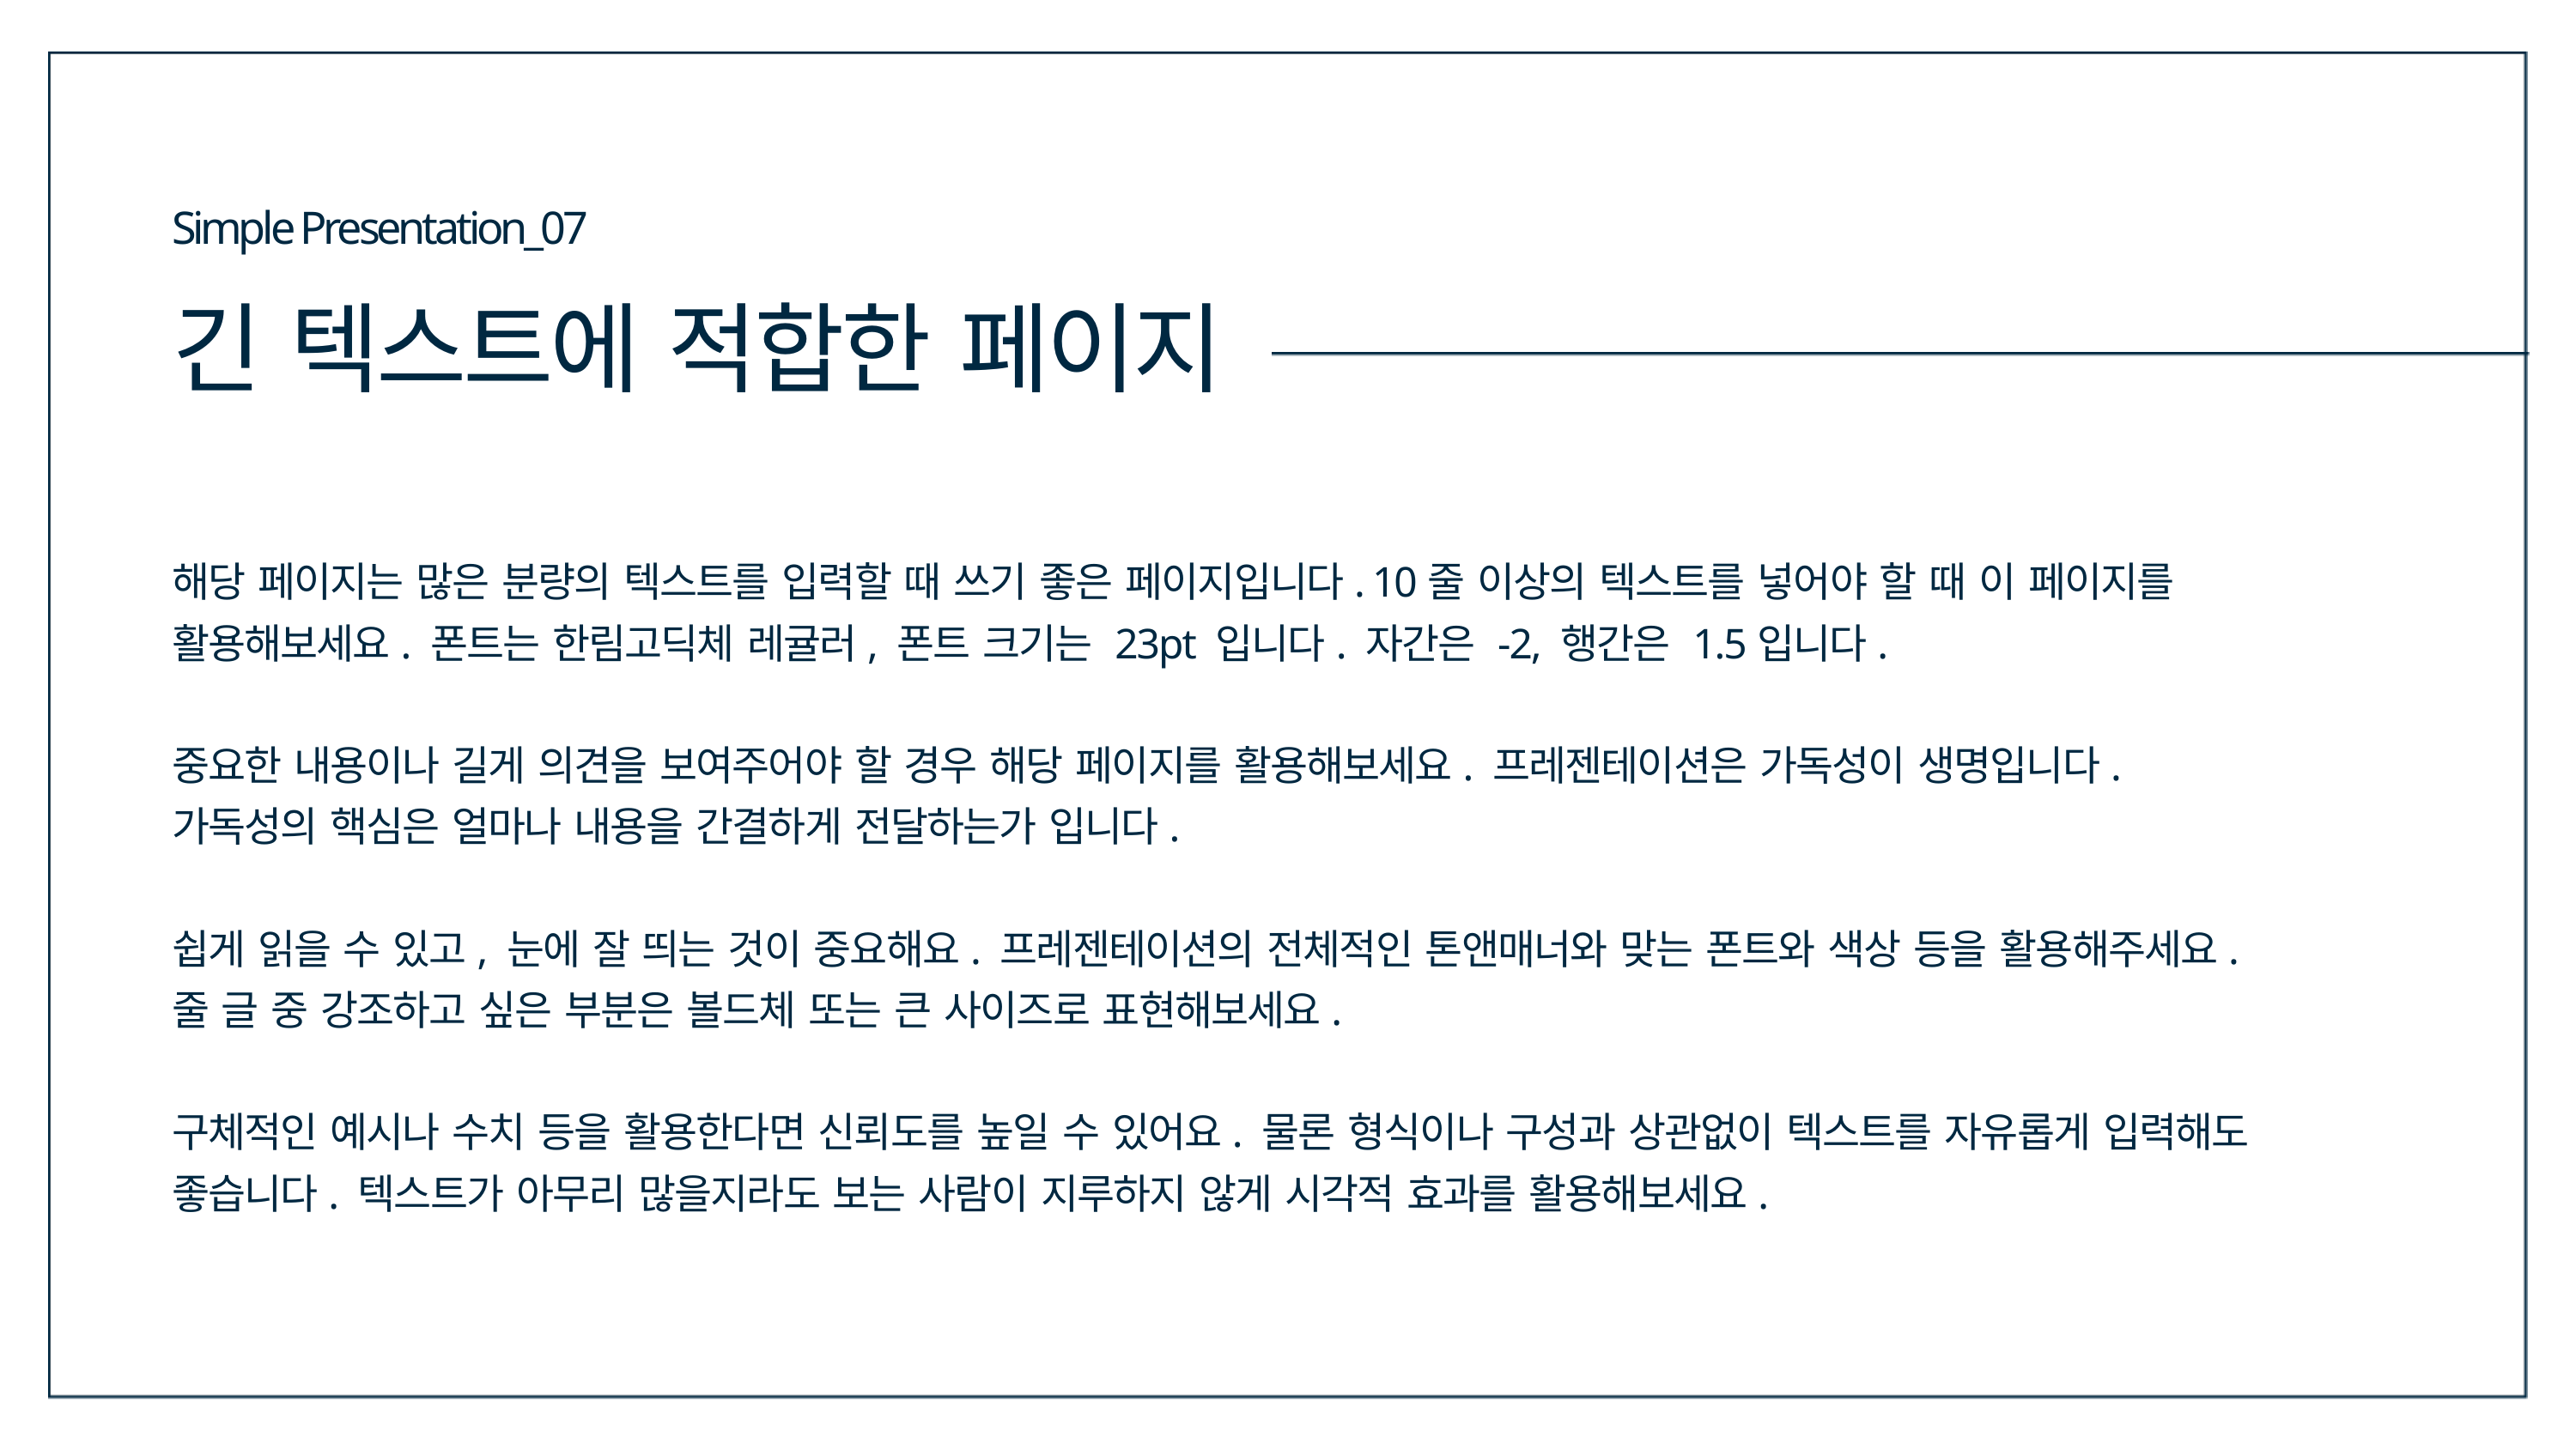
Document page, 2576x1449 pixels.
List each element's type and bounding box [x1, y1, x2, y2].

picture [48, 52, 2530, 1399]
